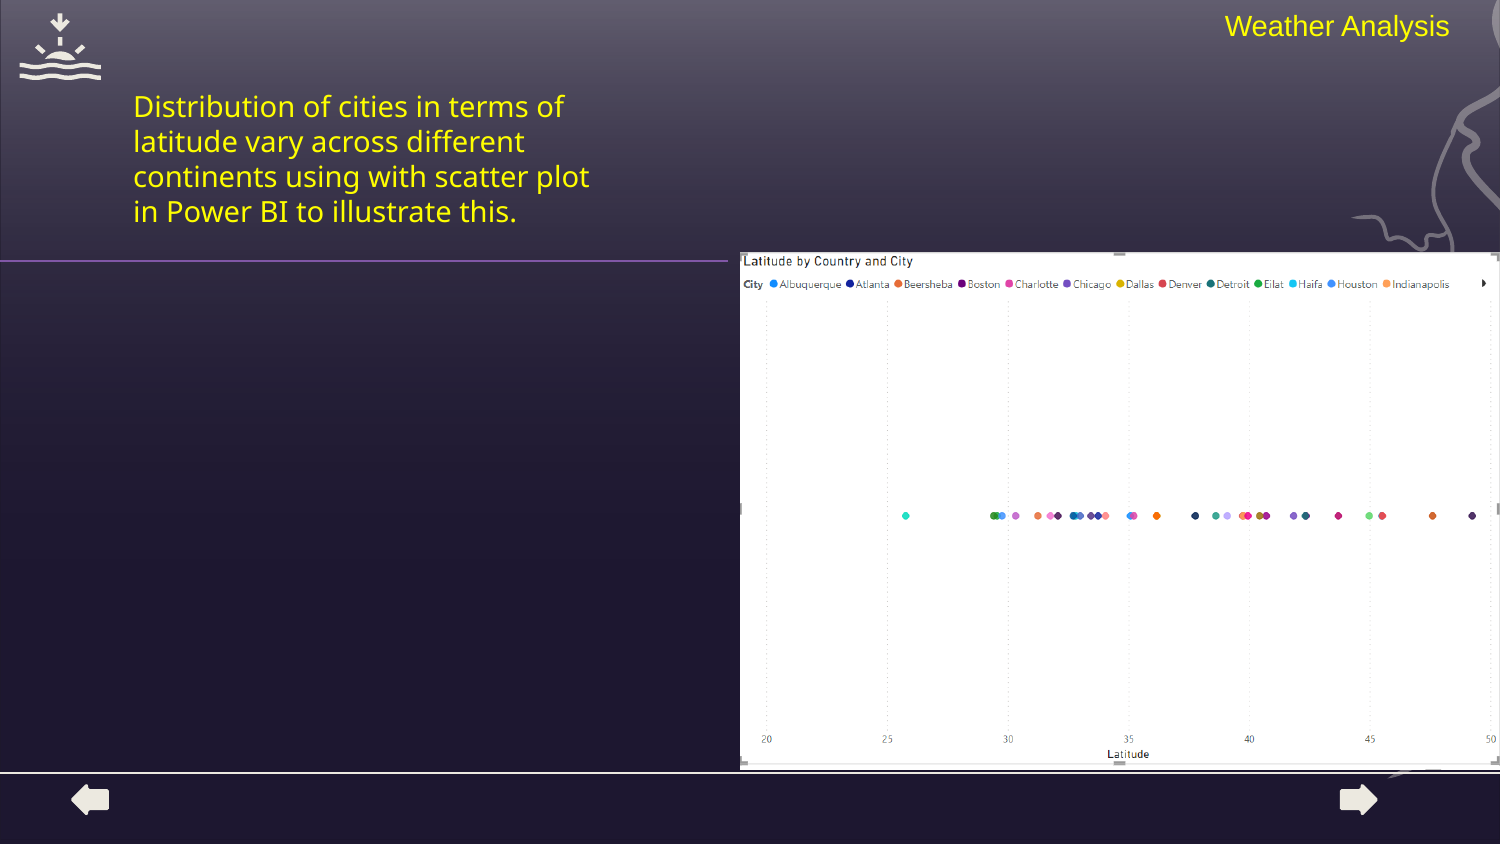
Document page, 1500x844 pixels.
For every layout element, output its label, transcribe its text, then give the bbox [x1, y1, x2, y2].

picture [739, 252, 1500, 770]
text_box [1339, 784, 1378, 816]
title Distribution of cities in terms of latitude vary across different continents using with scatter plot in Power BI to illustrate this. [118, 72, 624, 167]
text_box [19, 13, 102, 81]
text_box [71, 784, 109, 816]
text_box Weather Analysis [1210, 0, 1486, 50]
